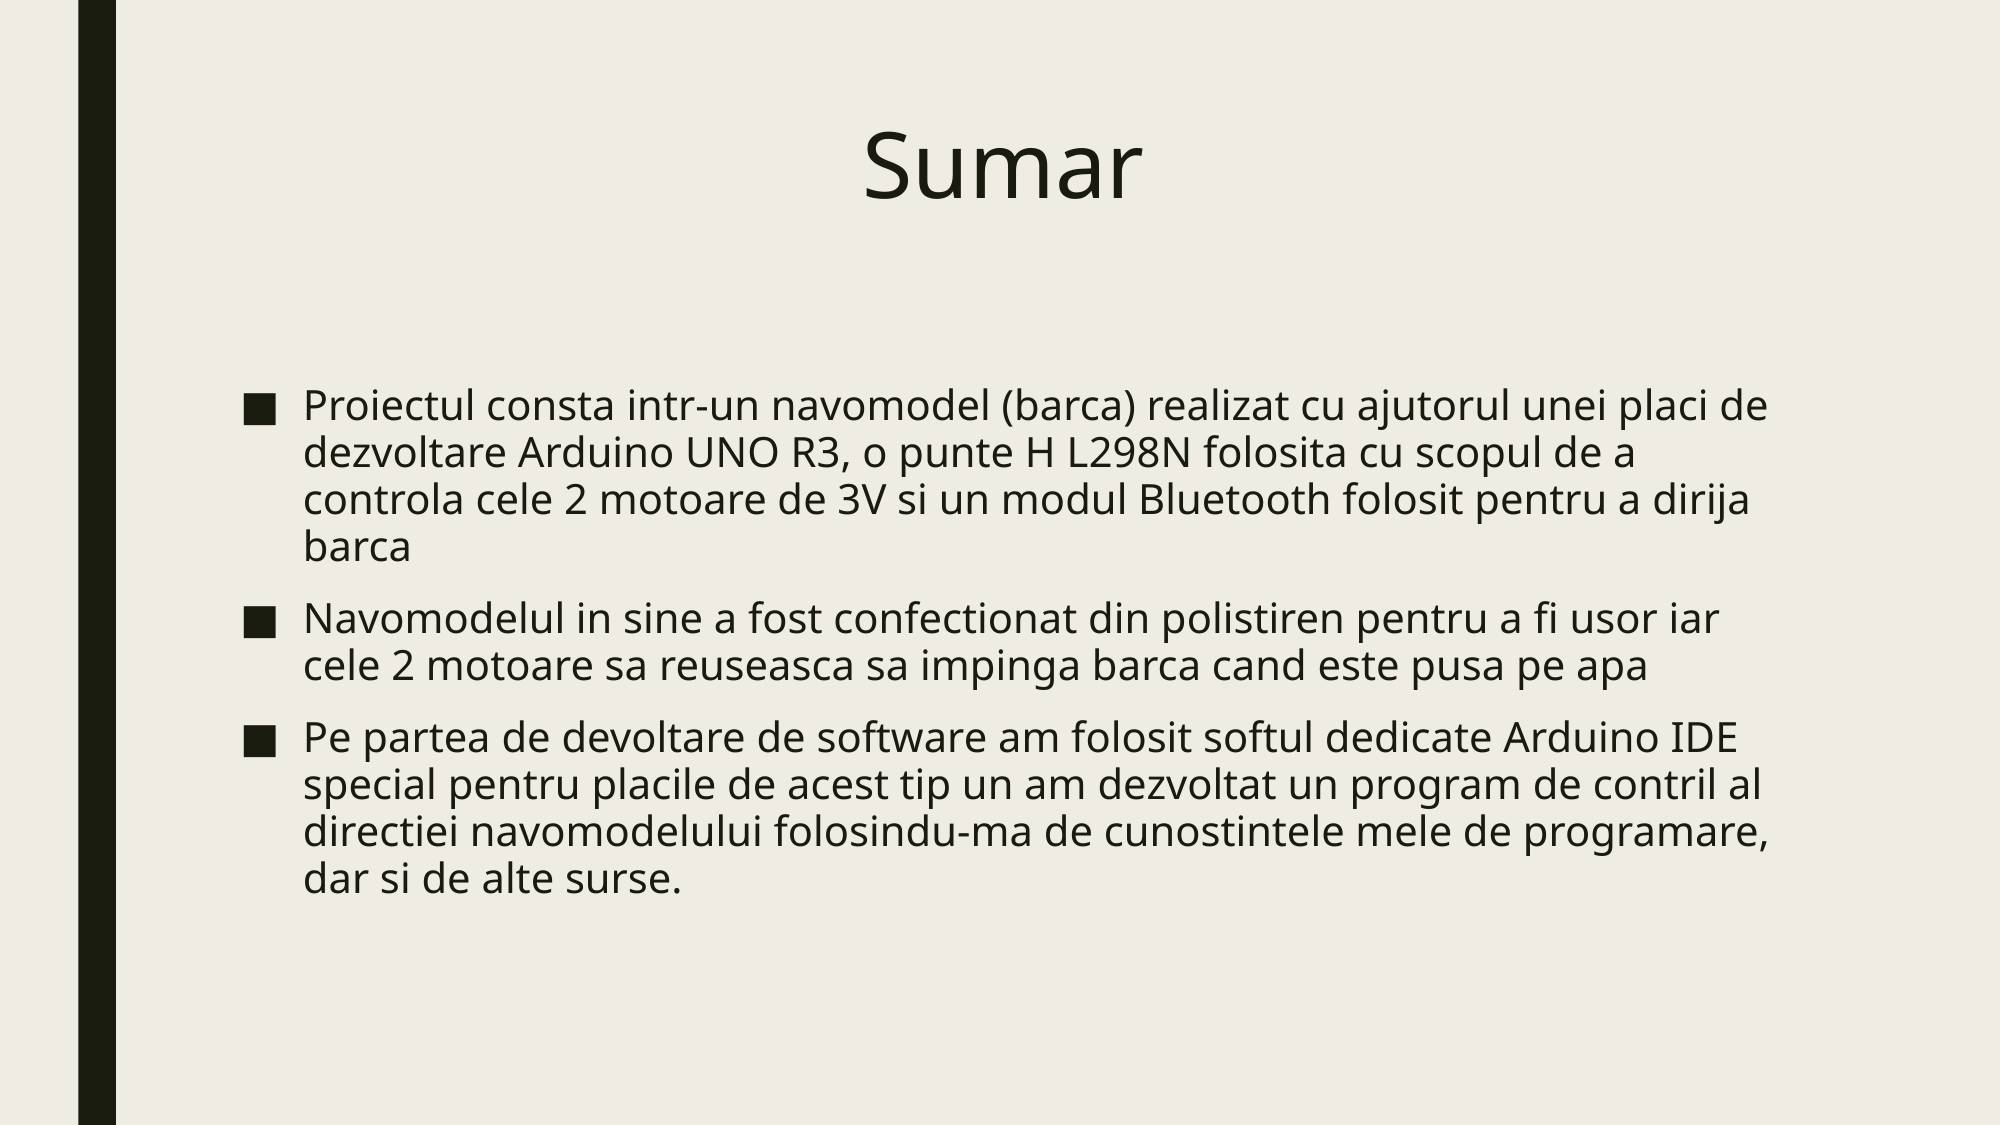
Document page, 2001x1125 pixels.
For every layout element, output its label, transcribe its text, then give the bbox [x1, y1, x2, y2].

list Proiectul consta intr-un navomodel (barca) realizat cu ajutorul unei placi de dezvoltare Arduino UNO R3, o punte H L298N folosita cu scopul de a controla cele 2 motoare de 3V si un modul Bluetooth folosit pentru a dirija barca Navomodelul in sine a fost confectionat din polistiren pentru a fi usor iar cele 2 motoare sa reuseasca sa impinga barca cand este pusa pe apa Pe partea de devoltare de software am folosit softul dedicate Arduino IDE special pentru placile de acest tip un am dezvoltat un program de contril al directiei navomodelului folosindu-ma de cunostintele mele de programare, dar si de alte surse. [225, 375, 1800, 963]
title Sumar [225, 112, 1800, 357]
